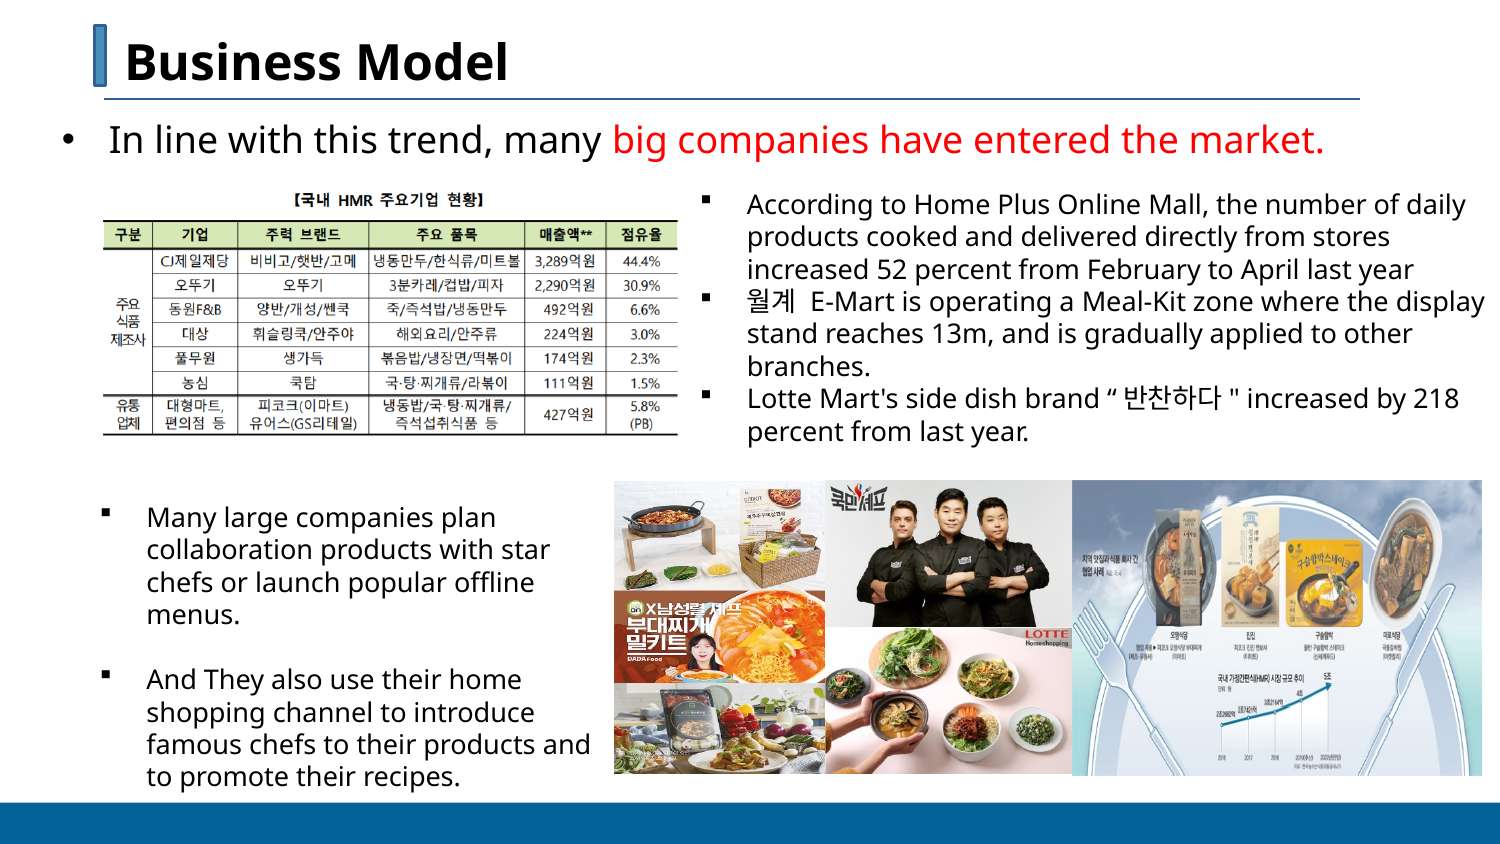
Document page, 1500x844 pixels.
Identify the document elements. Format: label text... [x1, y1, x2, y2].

text_box In line with this trend, many big companies have entered the market. [47, 108, 1483, 169]
text_box Many large companies plan collaboration products with star chefs or launch popular offline menus. And They also use their home shopping channel to introduce famous chefs to their products and to promote their recipes. [84, 492, 615, 800]
text_box [0, 801, 1500, 844]
picture [93, 179, 686, 439]
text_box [613, 480, 1482, 777]
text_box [93, 22, 1361, 102]
text_box According to Home Plus Online Mall, the number of daily products cooked and delivered directly from stores increased 52 percent from February to April last year 월계 E-Mart is operating a Meal-Kit zone where the display stand reaches 13m, and is gradually applied to other branches. Lotte Mart's side dish brand “반찬하다" increased by 218 percent from last year. [685, 179, 1500, 455]
